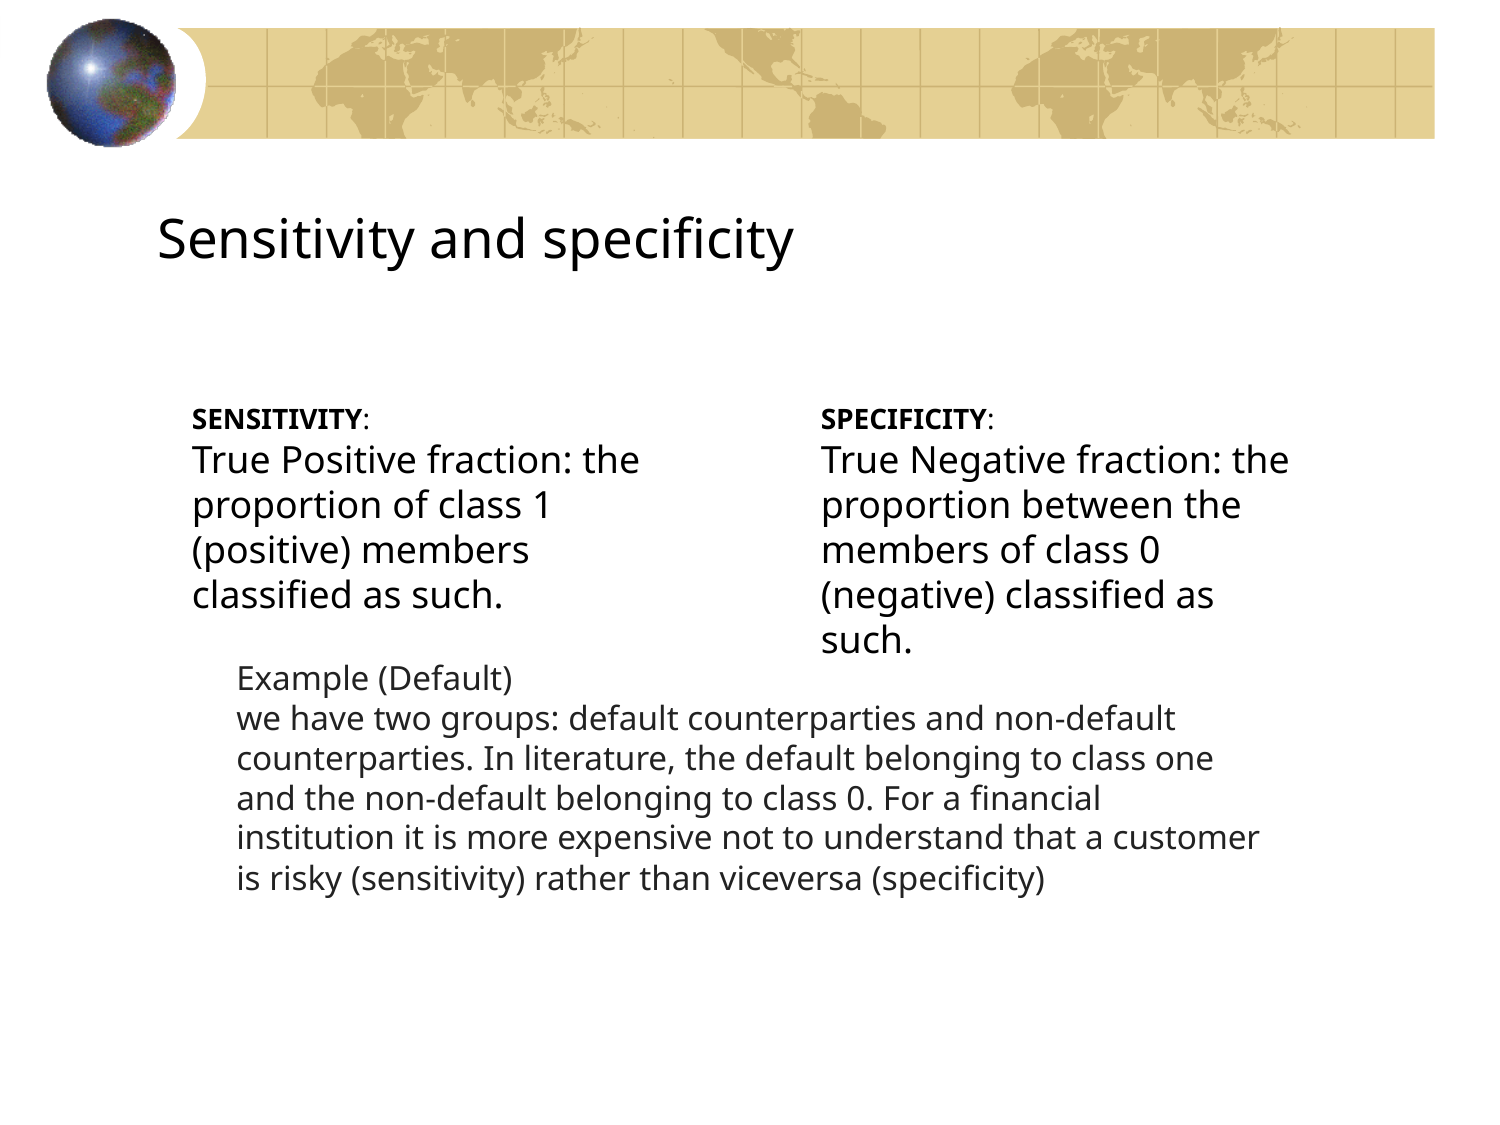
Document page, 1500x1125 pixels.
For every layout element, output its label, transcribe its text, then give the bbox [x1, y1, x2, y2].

picture [42, 14, 190, 151]
text_box SPECIFICITY: True Negative fraction: the proportion between the members of class 0 (negative) classified as such. [805, 394, 1323, 668]
text_box Sensitivity and specificity [142, 196, 1391, 278]
text_box SENSITIVITY: True Positive fraction: the proportion of class 1 (positive) members classified as such. [177, 394, 694, 623]
text_box Example (Default) we have two groups: default counterparties and non-default counterparties. In literature, the default belonging to class one and the non-default belonging to class 0. For a financial institution it is more expensive not to understand that a customer is risky (sensitivity) rather than viceversa (specificity) [221, 649, 1279, 904]
